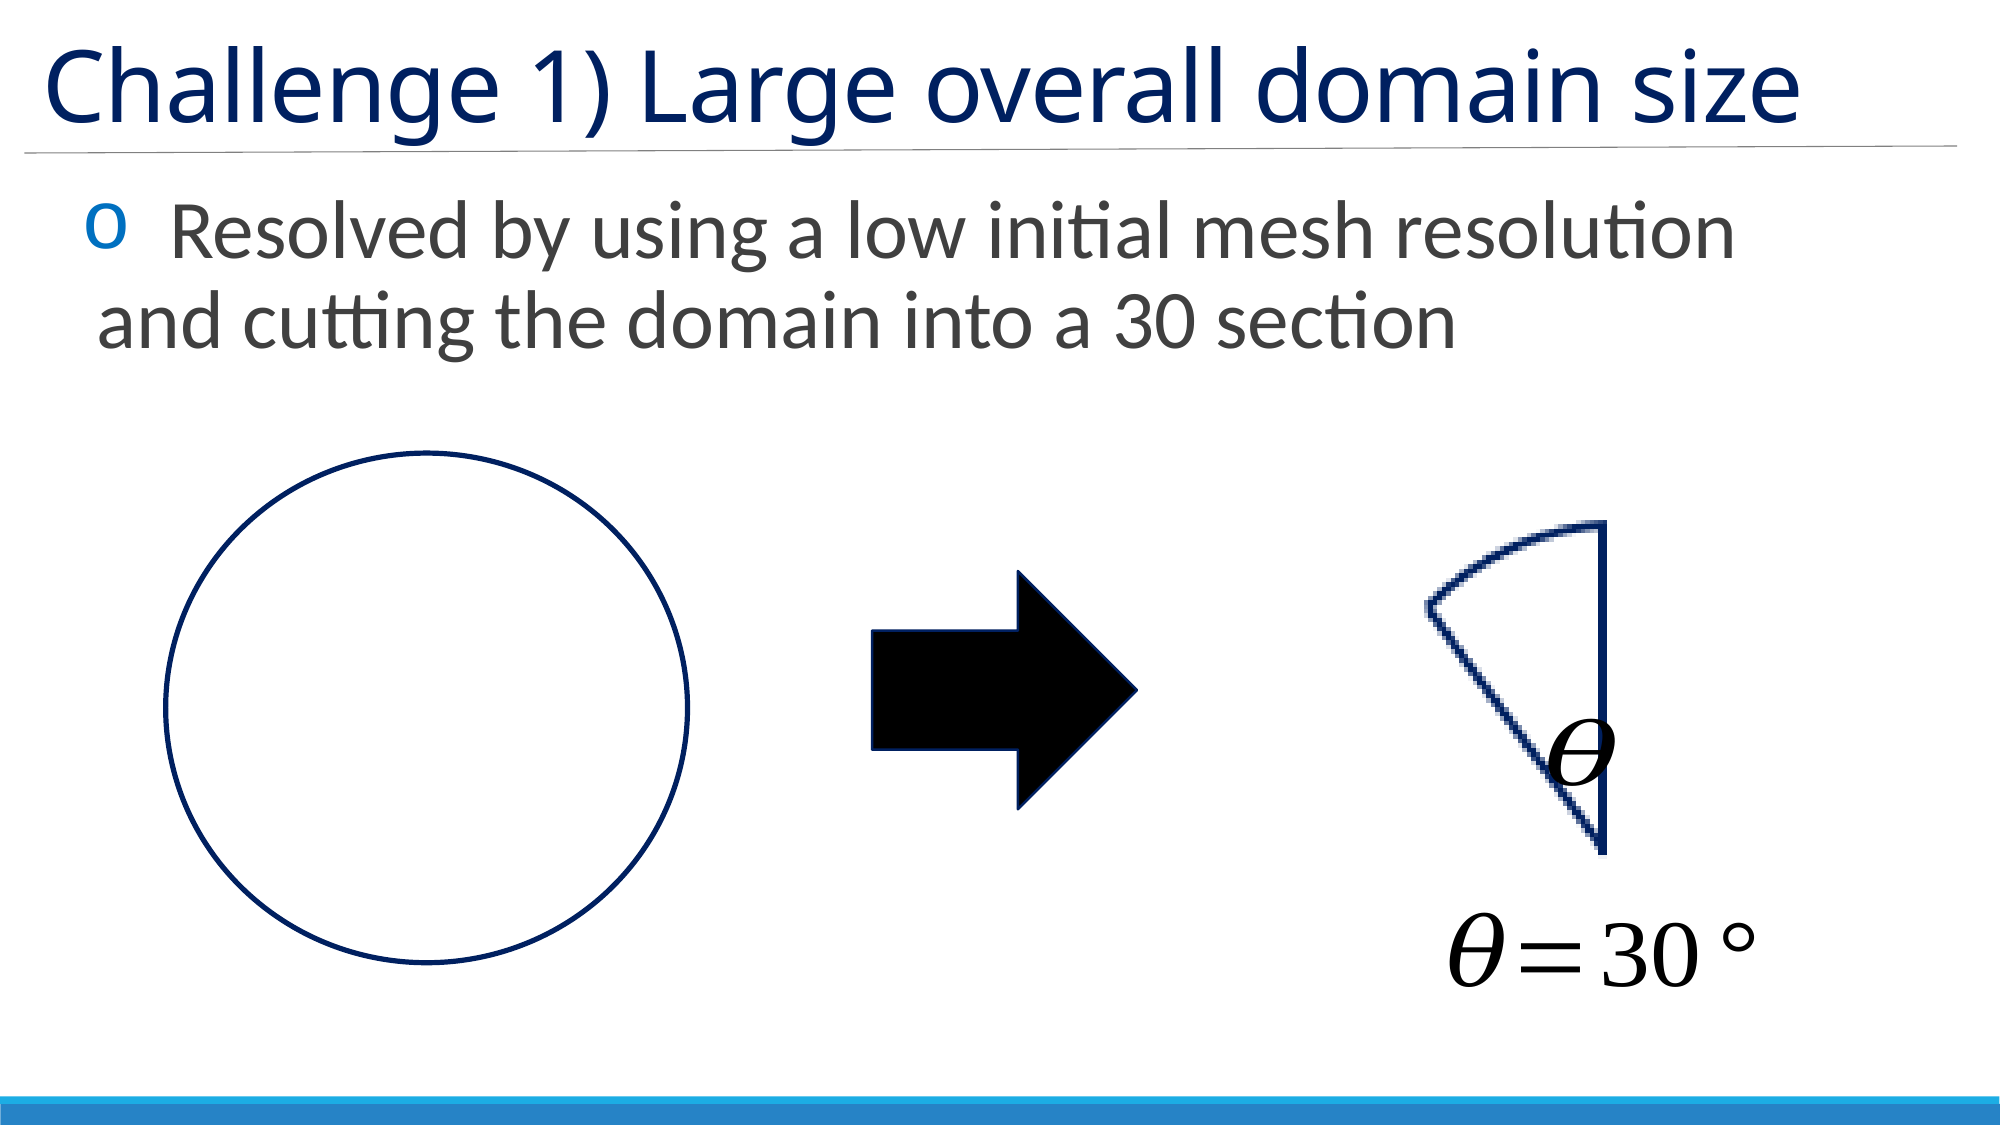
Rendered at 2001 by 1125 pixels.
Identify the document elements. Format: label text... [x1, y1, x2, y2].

title Challenge 1) Large overall domain size [27, 19, 1878, 151]
text_box [870, 569, 1138, 811]
text_box [164, 451, 689, 965]
picture [1321, 452, 1729, 919]
